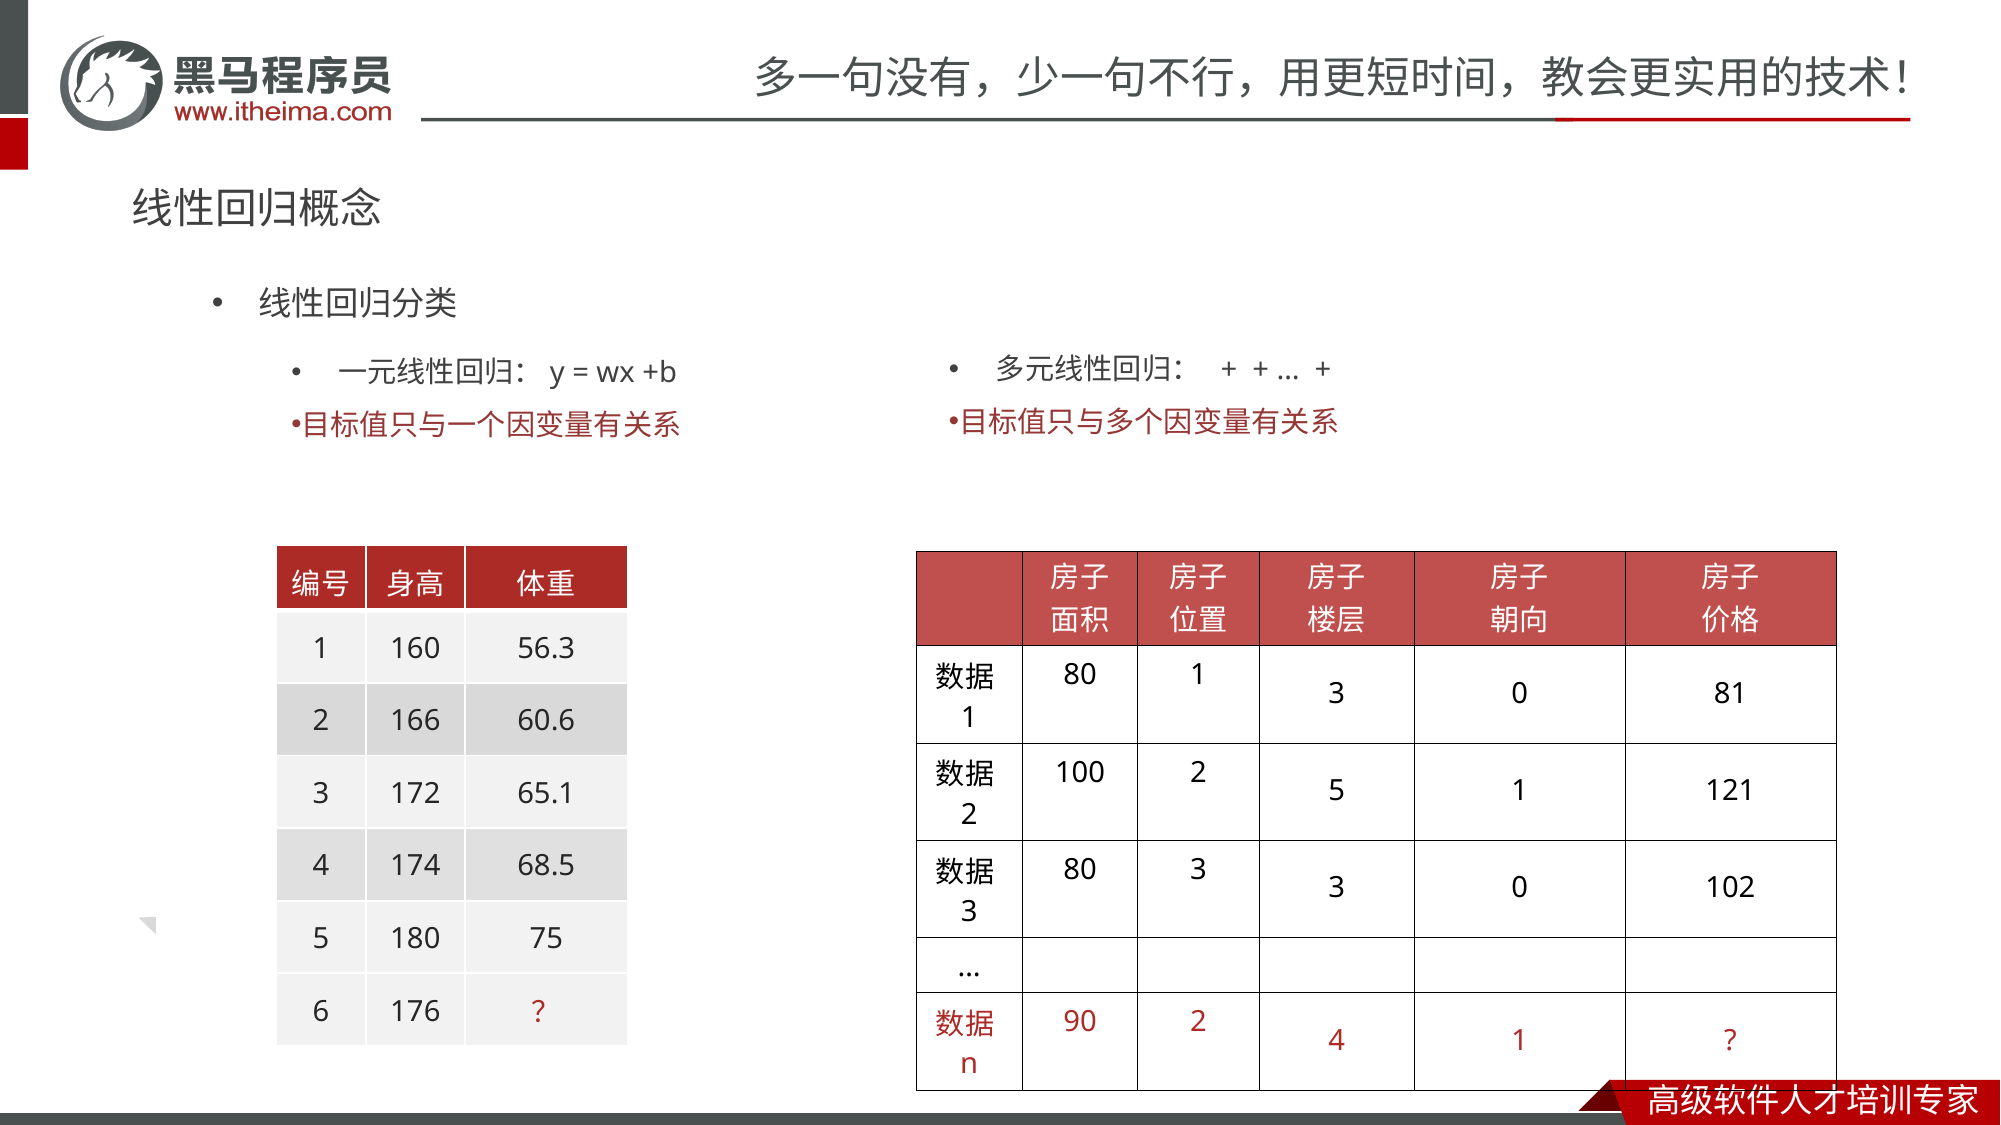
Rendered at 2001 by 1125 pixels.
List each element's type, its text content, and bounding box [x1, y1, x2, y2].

table_cell 121 [1626, 744, 1836, 840]
table_cell 0 [1415, 841, 1625, 937]
picture [14, 0, 453, 179]
table_cell 0 [1415, 646, 1625, 743]
table_cell 68.5 [466, 829, 627, 900]
table_cell 2 [1138, 744, 1259, 840]
table_cell 5 [277, 902, 365, 972]
table_cell [1138, 938, 1259, 992]
table_cell 160 [367, 613, 464, 682]
text_box [136, 914, 159, 937]
table_header 房子 朝向 [1415, 552, 1625, 645]
table_cell 56.3 [466, 613, 627, 682]
table_cell 172 [367, 756, 464, 827]
table_header 房子 价格 [1626, 552, 1836, 645]
table_header 房子 位置 [1138, 552, 1259, 645]
table_cell 80 [1023, 646, 1137, 743]
table_header 房子 楼层 [1260, 552, 1414, 645]
table_cell 90 [1023, 993, 1137, 1090]
title 线性回归概念 [116, 164, 1732, 249]
table_cell 数据1 [917, 646, 1022, 743]
table_cell 3 [1260, 646, 1414, 743]
table_cell 4 [277, 829, 365, 900]
table_cell [1415, 938, 1625, 992]
table_cell 1 [1415, 744, 1625, 840]
table_header 房子 面积 [1023, 552, 1137, 645]
table_cell 3 [1138, 841, 1259, 937]
table_cell 4 [1260, 993, 1414, 1090]
table_cell 80 [1023, 841, 1137, 937]
table_cell 2 [277, 684, 365, 755]
table_header 编号 [277, 546, 365, 608]
table_cell 1 [1415, 993, 1625, 1090]
table_cell 数据n [917, 993, 1022, 1090]
table_cell 60.6 [466, 684, 627, 755]
table_cell 2 [1138, 993, 1259, 1090]
table_cell 数据3 [917, 841, 1022, 937]
table_cell 100 [1023, 744, 1137, 840]
table_cell 3 [277, 756, 365, 827]
table_cell 65.1 [466, 756, 627, 827]
table_cell 1 [1138, 646, 1259, 743]
table_cell 180 [367, 902, 464, 972]
text_box 一元线性回归：y = wx +b 目标值只与一个因变量有关系 [276, 354, 800, 440]
table_cell 102 [1626, 841, 1836, 937]
table_cell 174 [367, 829, 464, 900]
table_header [917, 552, 1022, 645]
table_cell 176 [367, 974, 464, 1045]
text_box 线性回归分类 [197, 254, 500, 355]
table_cell 1 [277, 613, 365, 682]
table_header 体重 [466, 546, 627, 608]
table_cell [1260, 938, 1414, 992]
table_cell ？ [466, 974, 627, 1045]
table_cell ? [1626, 993, 1836, 1090]
table_cell [1626, 938, 1836, 992]
table_cell … [917, 938, 1022, 992]
table_cell 6 [277, 974, 365, 1045]
table_cell 81 [1626, 646, 1836, 743]
table_header 身高 [367, 546, 464, 608]
table_cell [1023, 938, 1137, 992]
table_cell 3 [1260, 841, 1414, 937]
table_cell 166 [367, 684, 464, 755]
table_cell 数据2 [917, 744, 1022, 840]
table_cell 75 [466, 902, 627, 972]
table_cell 5 [1260, 744, 1414, 840]
